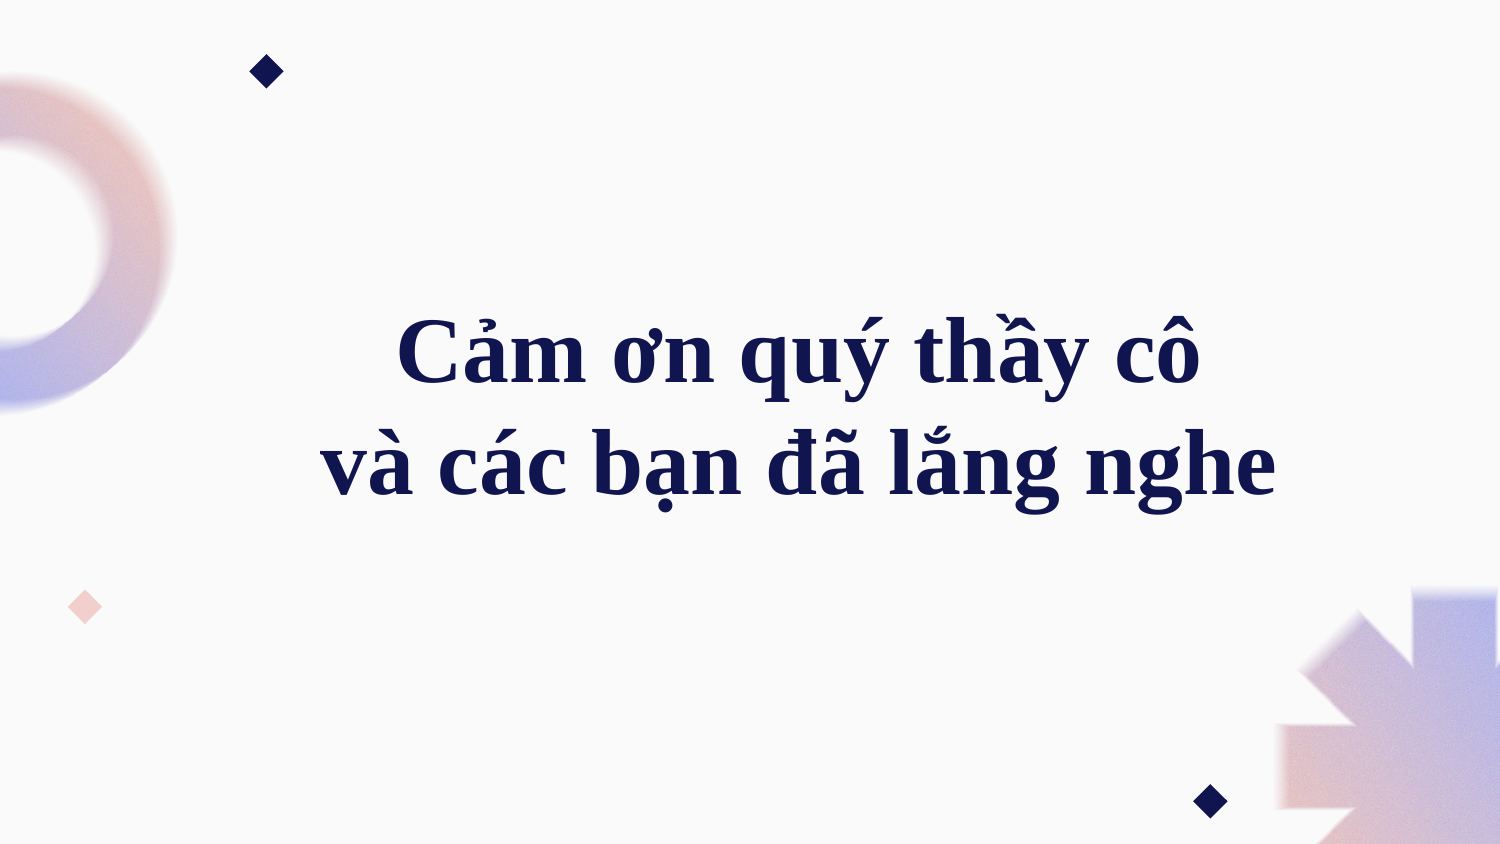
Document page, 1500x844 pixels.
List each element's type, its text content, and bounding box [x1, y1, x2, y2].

picture [0, 53, 194, 433]
title Cảm ơn quý thầy cô và các bạn đã lắng nghe [221, 273, 1378, 558]
picture [1244, 556, 1500, 844]
